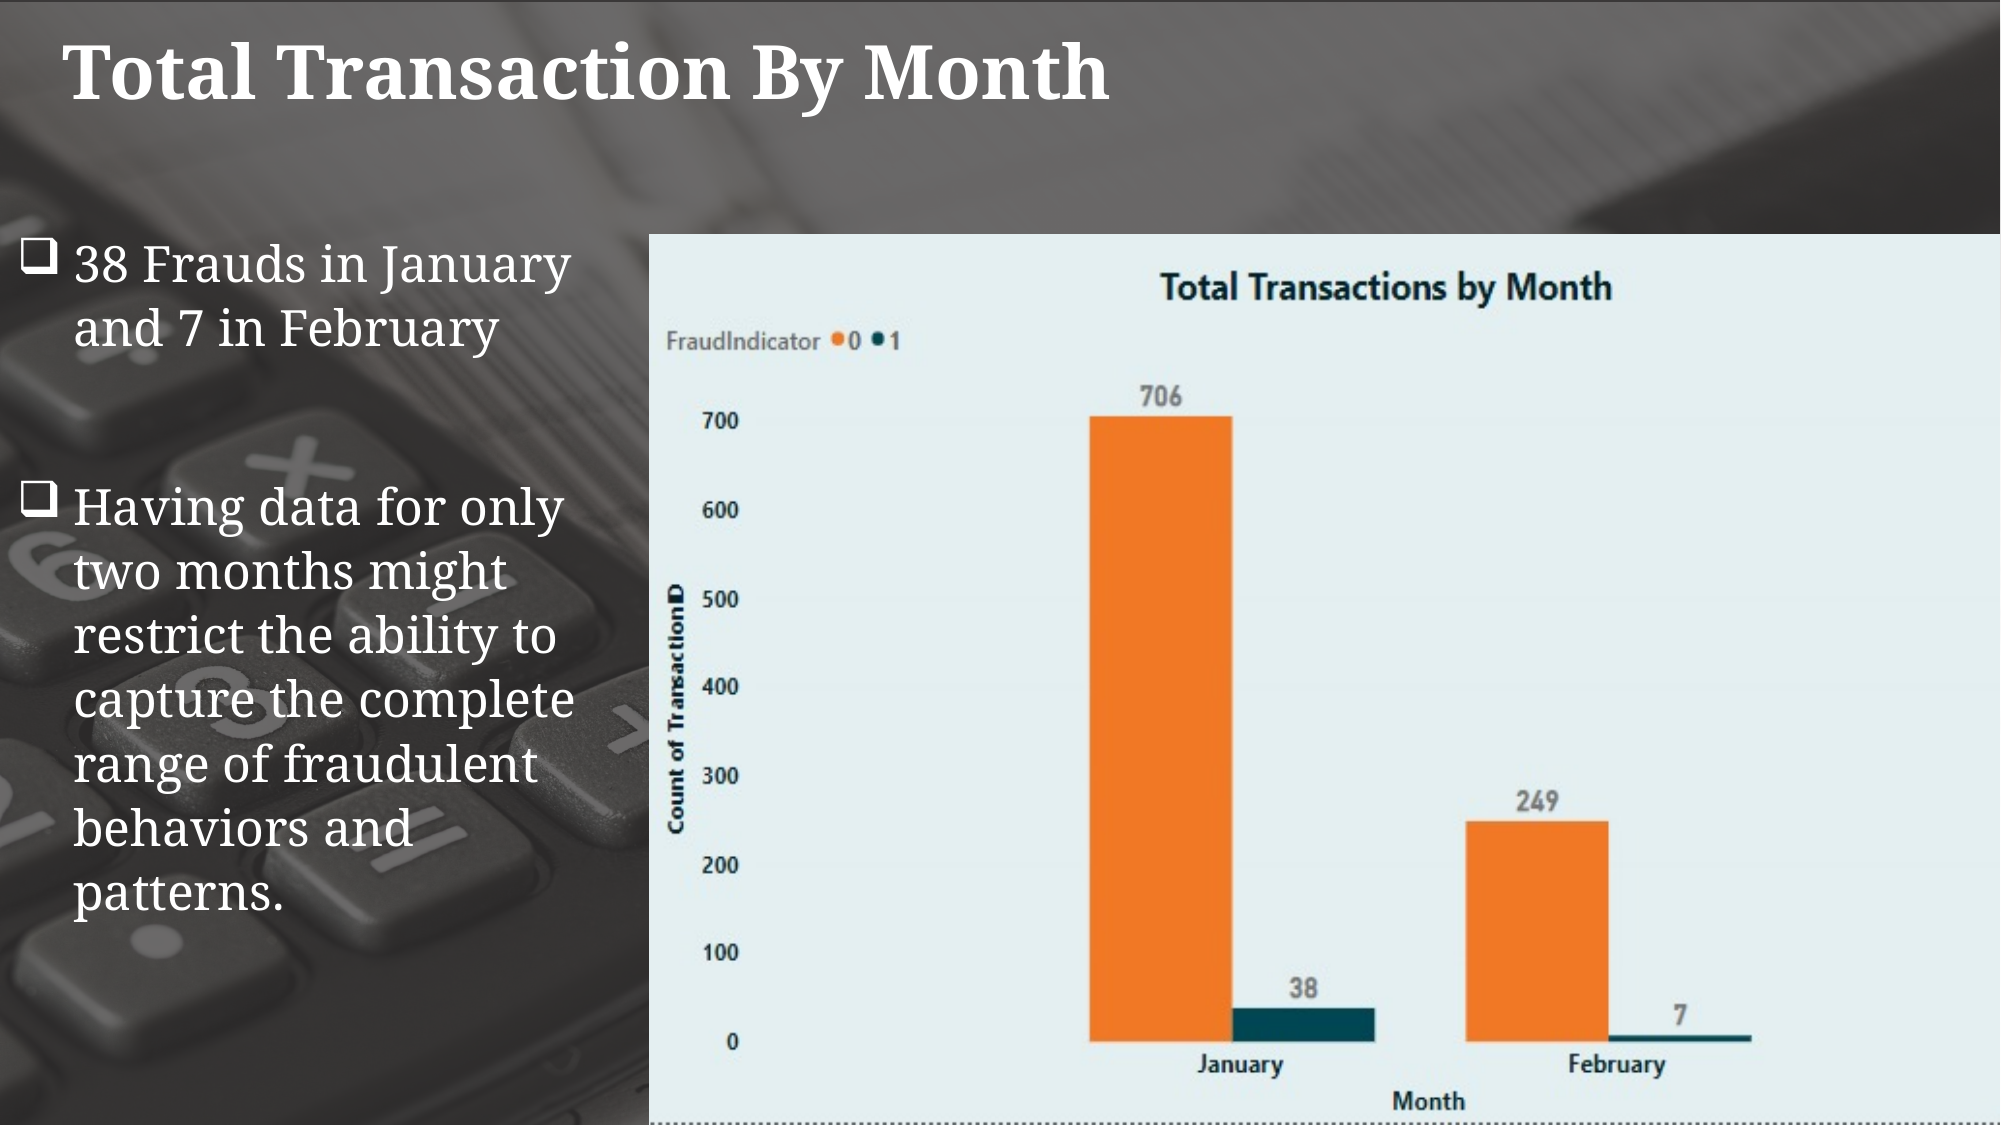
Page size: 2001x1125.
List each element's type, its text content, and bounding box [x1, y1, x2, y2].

text_box 38 Frauds in January and 7 in February Having data for only two months might restrict the ability to capture the complete range of fraudulent behaviors and patterns. [2, 221, 650, 928]
picture [648, 0, 2001, 1125]
text_box Total Transaction By Month [48, 17, 1494, 123]
text_box [0, 0, 2000, 1125]
